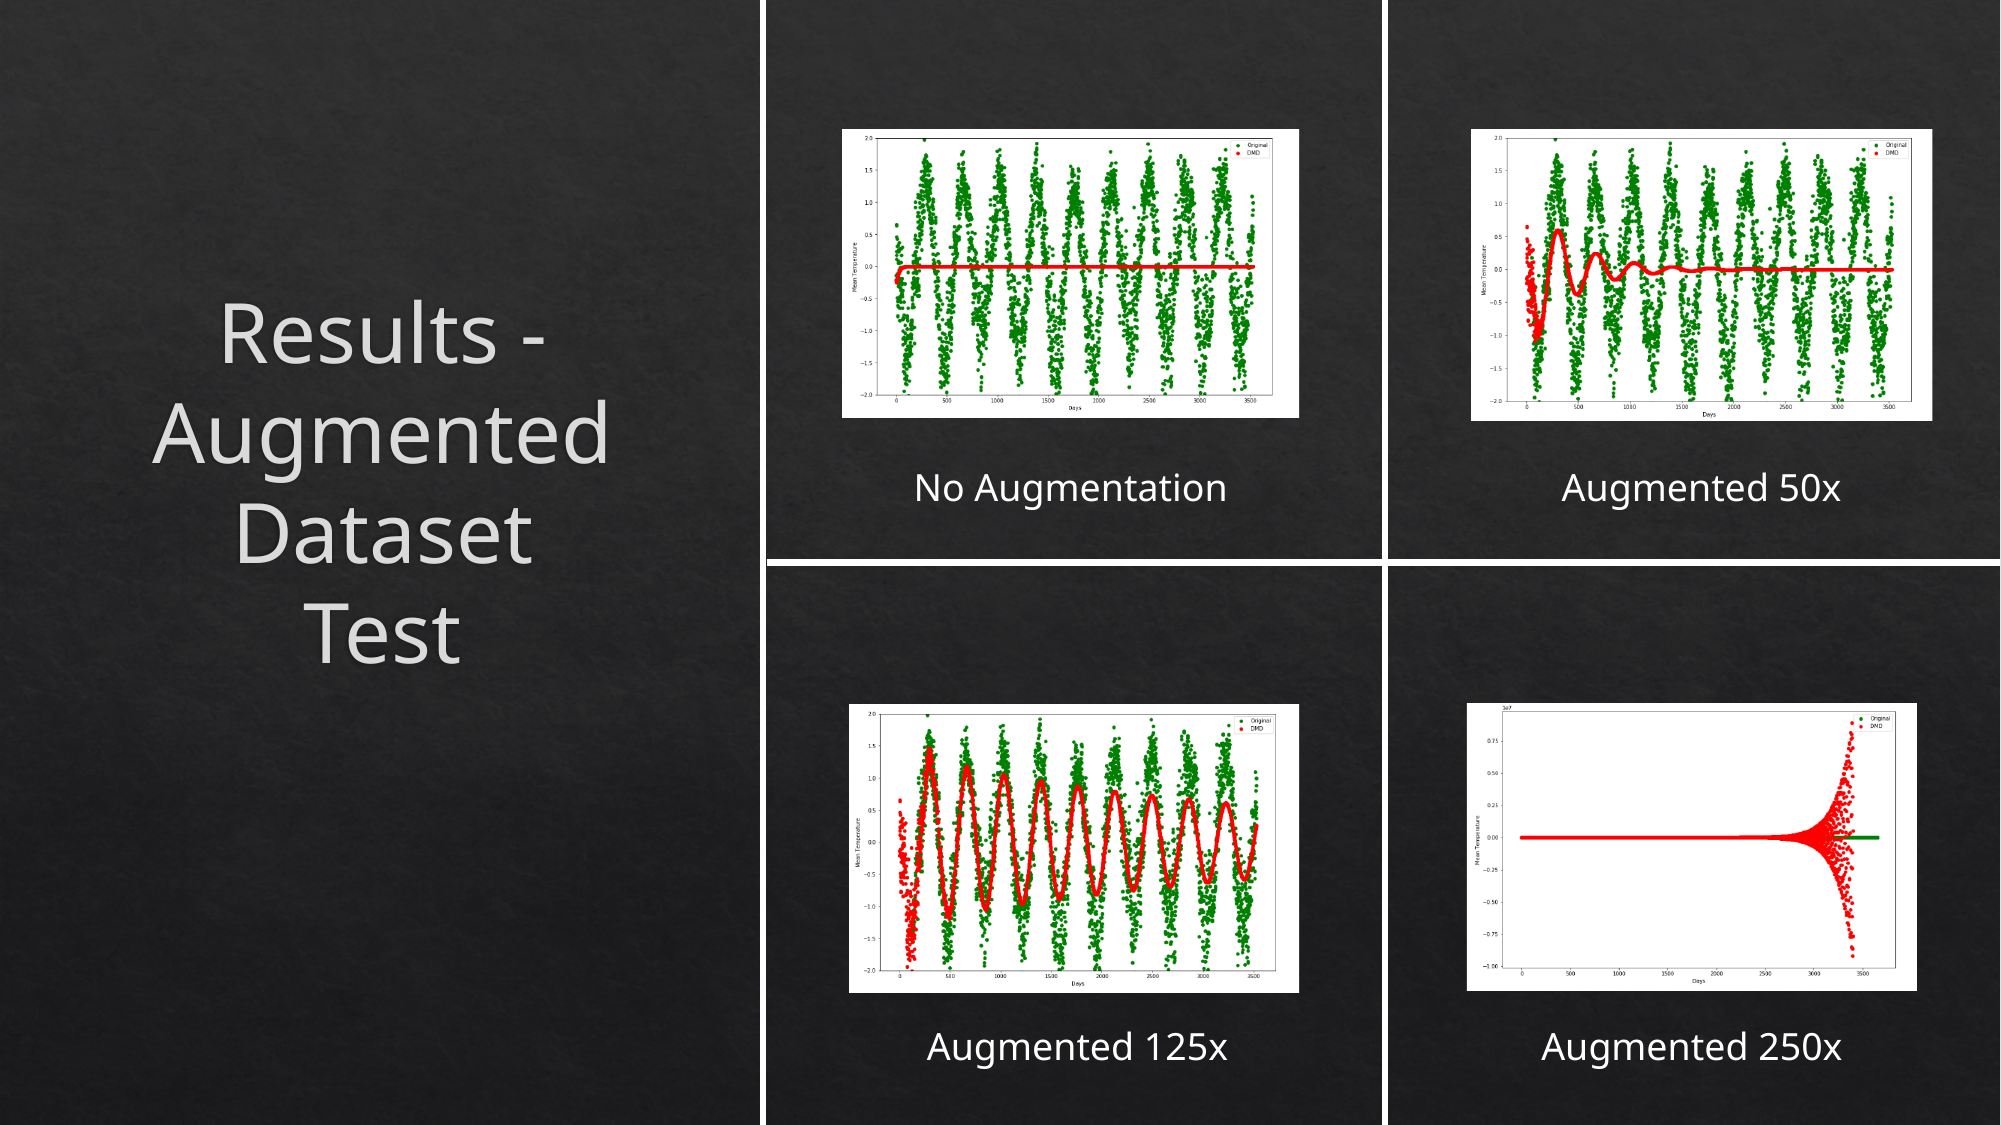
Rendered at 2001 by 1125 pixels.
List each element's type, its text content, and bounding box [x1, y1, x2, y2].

text_box Augmented 125x [849, 1015, 1307, 1076]
picture [848, 703, 1300, 994]
text_box No Augmentation [842, 456, 1300, 517]
picture [1470, 129, 1933, 422]
text_box Augmented 250x [1466, 1015, 1917, 1076]
title Results - Augmented Dataset Test [129, 186, 636, 688]
picture [841, 129, 1300, 418]
picture [1466, 703, 1918, 991]
text_box Augmented 50x [1471, 456, 1933, 517]
